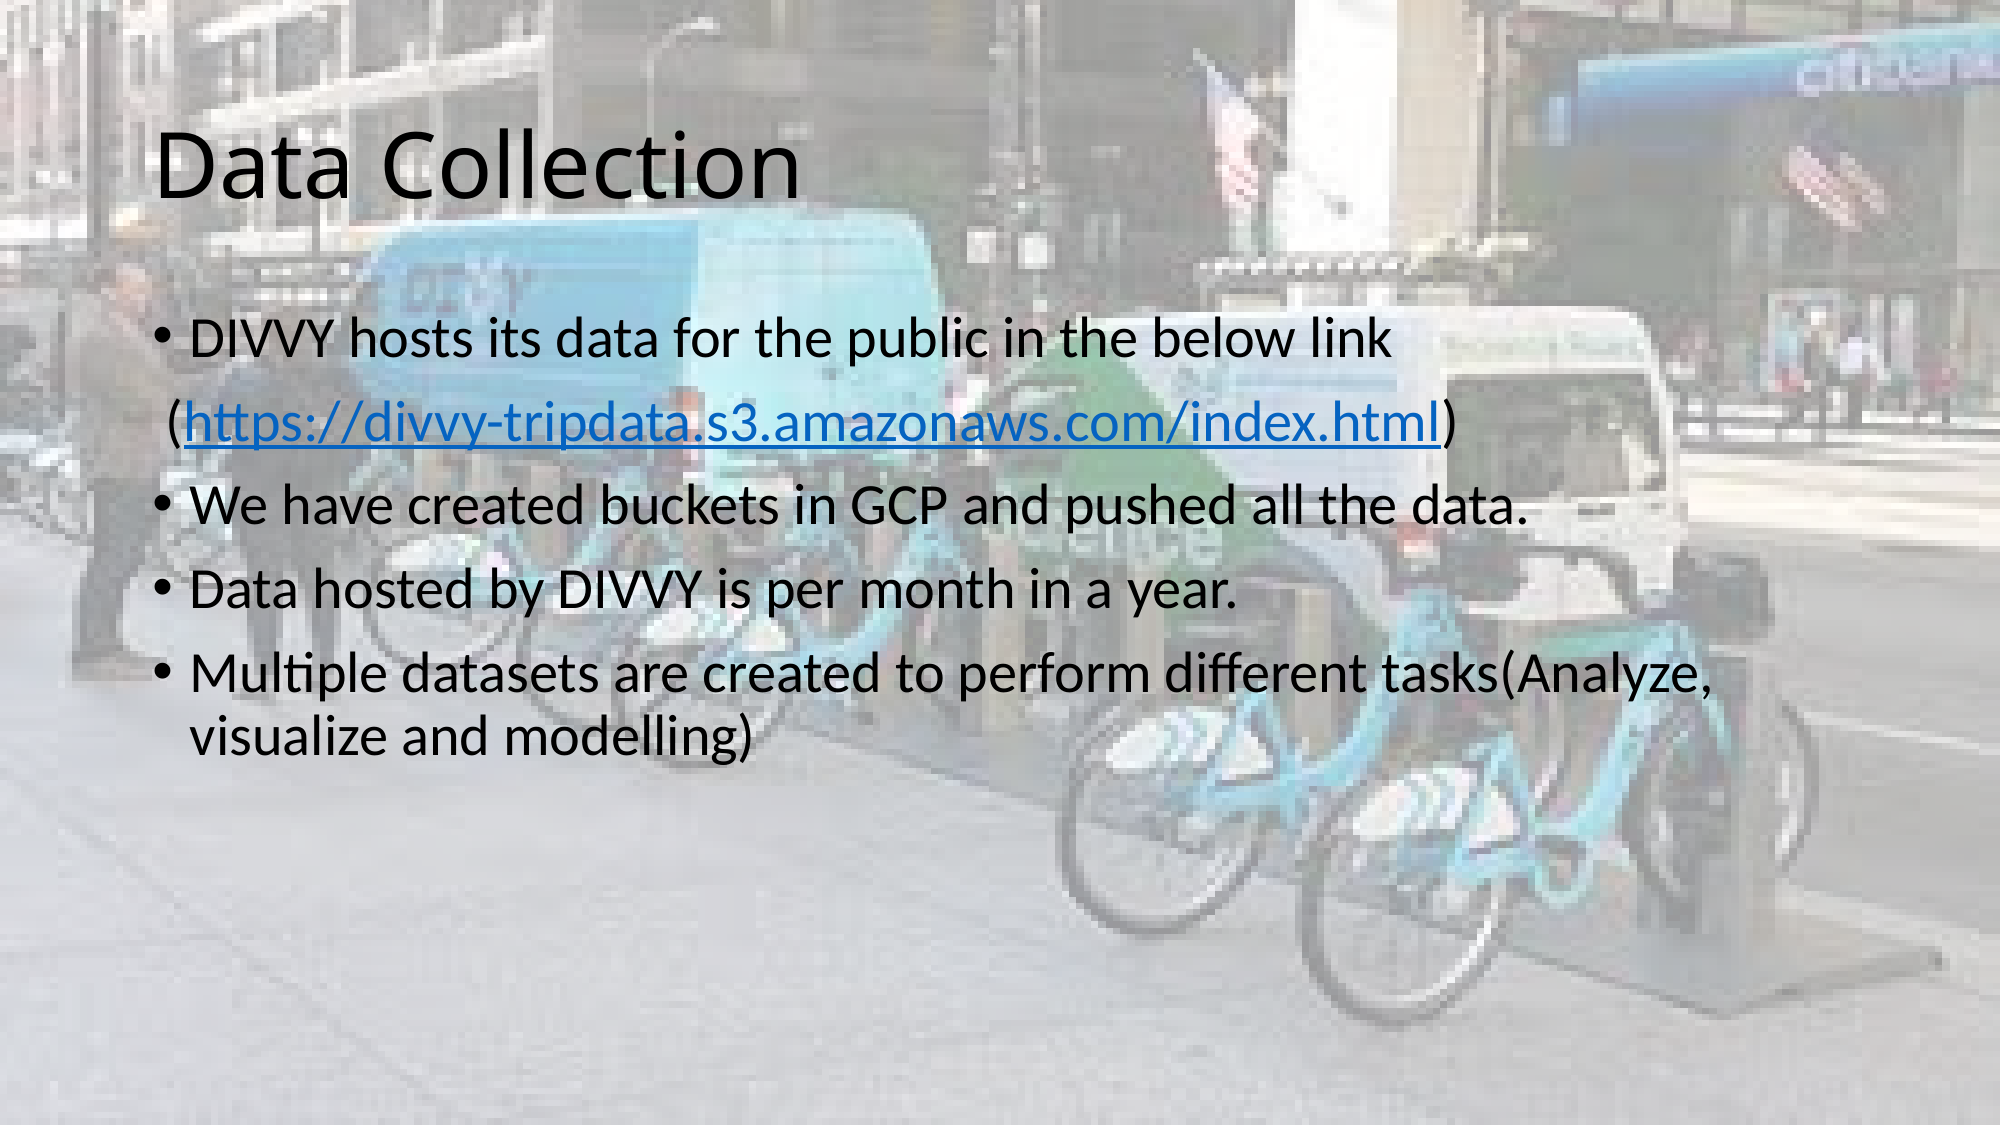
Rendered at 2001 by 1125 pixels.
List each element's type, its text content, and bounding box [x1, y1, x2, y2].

title Data Collection [137, 59, 1863, 278]
list DIVVY hosts its data for the public in the below link (https://divvy-tripdata.s3.amazonaws.com/index.html) We have created buckets in GCP and pushed all the data. Data hosted by DIVVY is per month in a year. Multiple datasets are created to perform different tasks(Analyze, visualize and modelling) [137, 299, 1863, 1014]
